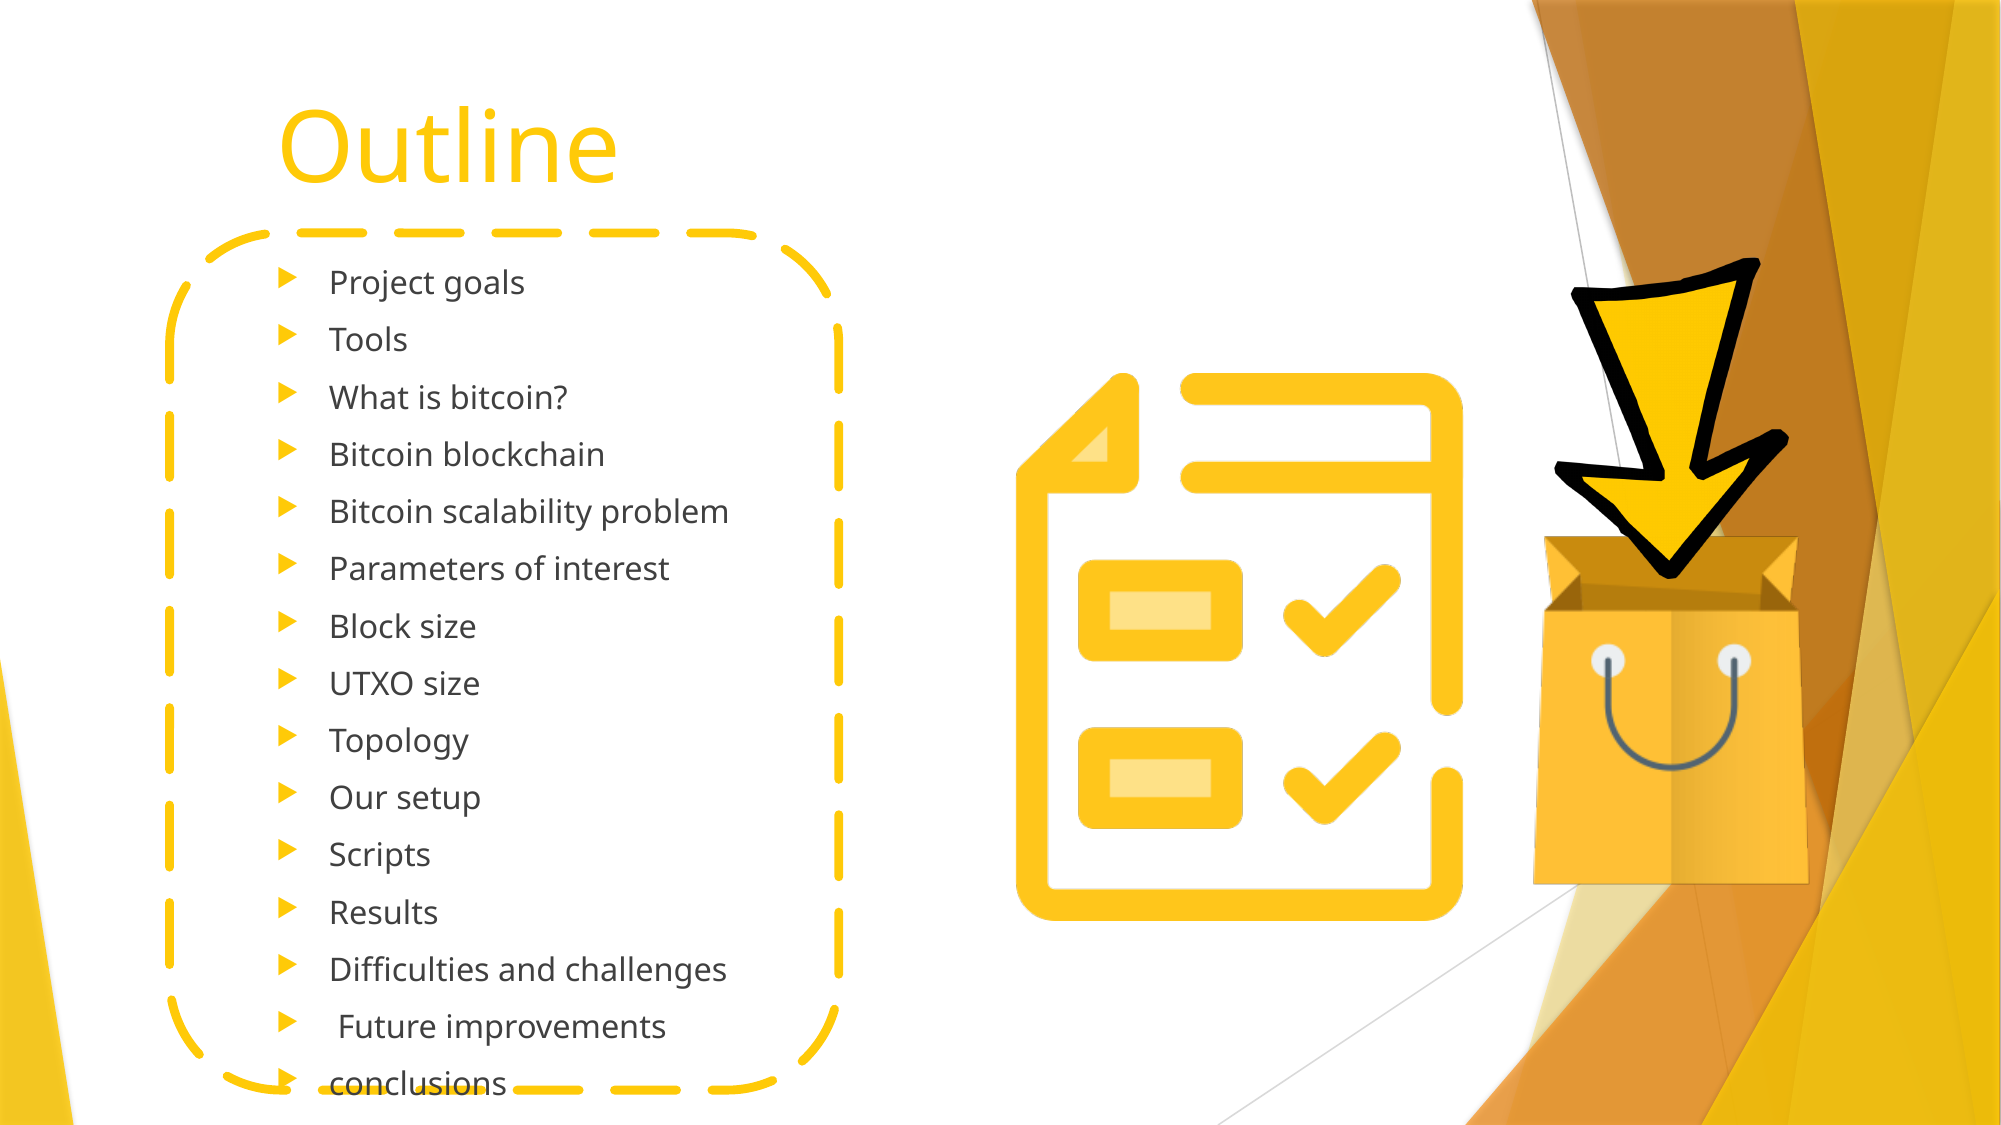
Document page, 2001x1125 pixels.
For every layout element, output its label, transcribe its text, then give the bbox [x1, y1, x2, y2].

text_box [1470, 256, 1872, 912]
picture [965, 373, 1514, 921]
title Outline [261, 75, 1672, 254]
text_box [167, 233, 261, 1090]
list Project goals Tools What is bitcoin? Bitcoin blockchain Bitcoin scalability problem Parameters of interest Block size UTXO size Topology Our setup Scripts Results Difficulties and challenges Future improvements conclusions [261, 254, 1672, 1112]
